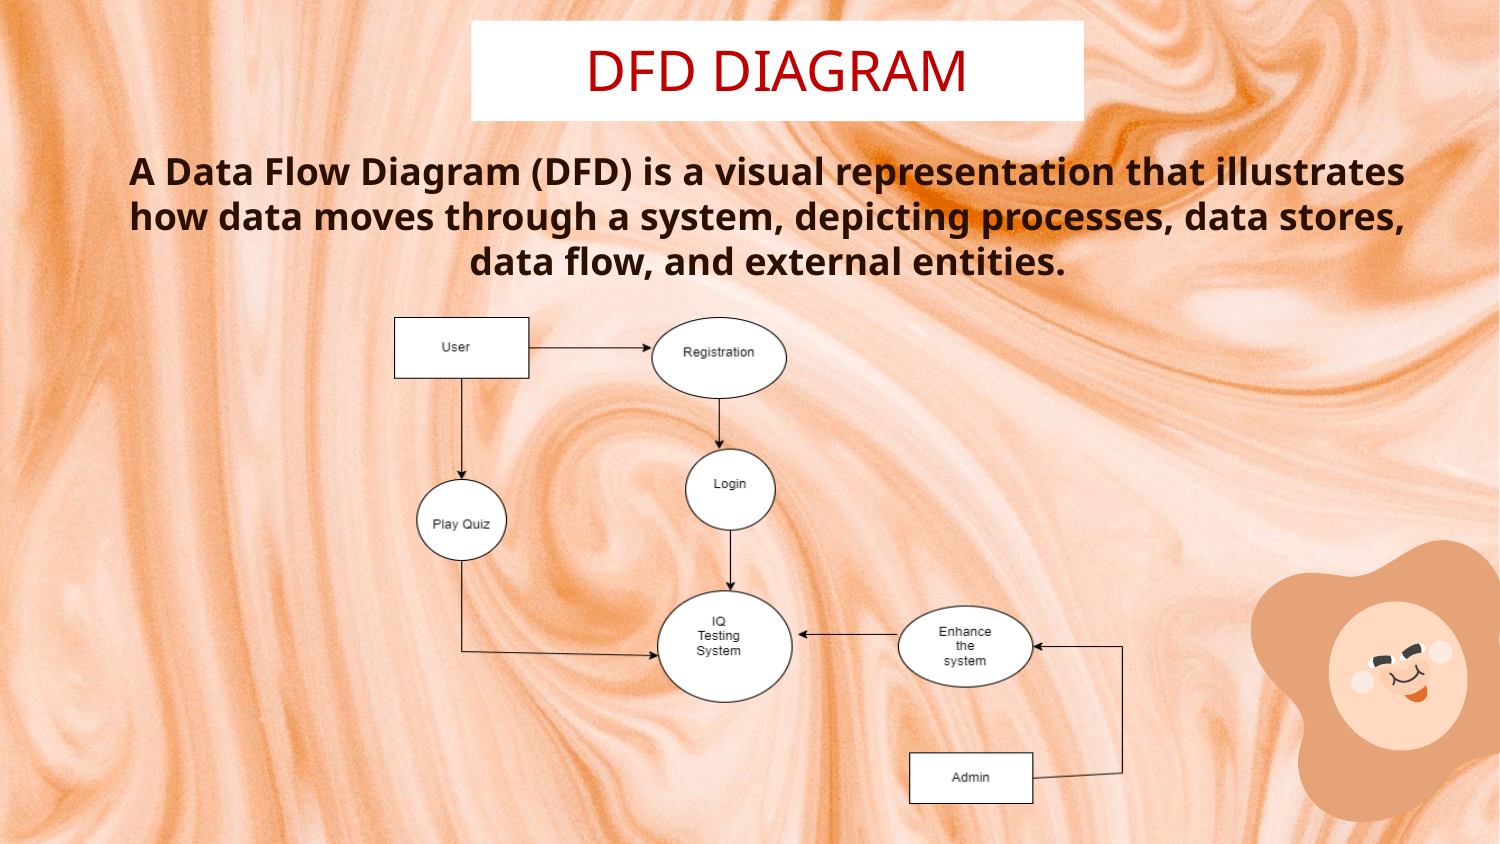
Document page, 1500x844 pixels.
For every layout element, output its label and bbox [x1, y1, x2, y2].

picture [0, 0, 1500, 844]
text_box [1250, 539, 1500, 823]
